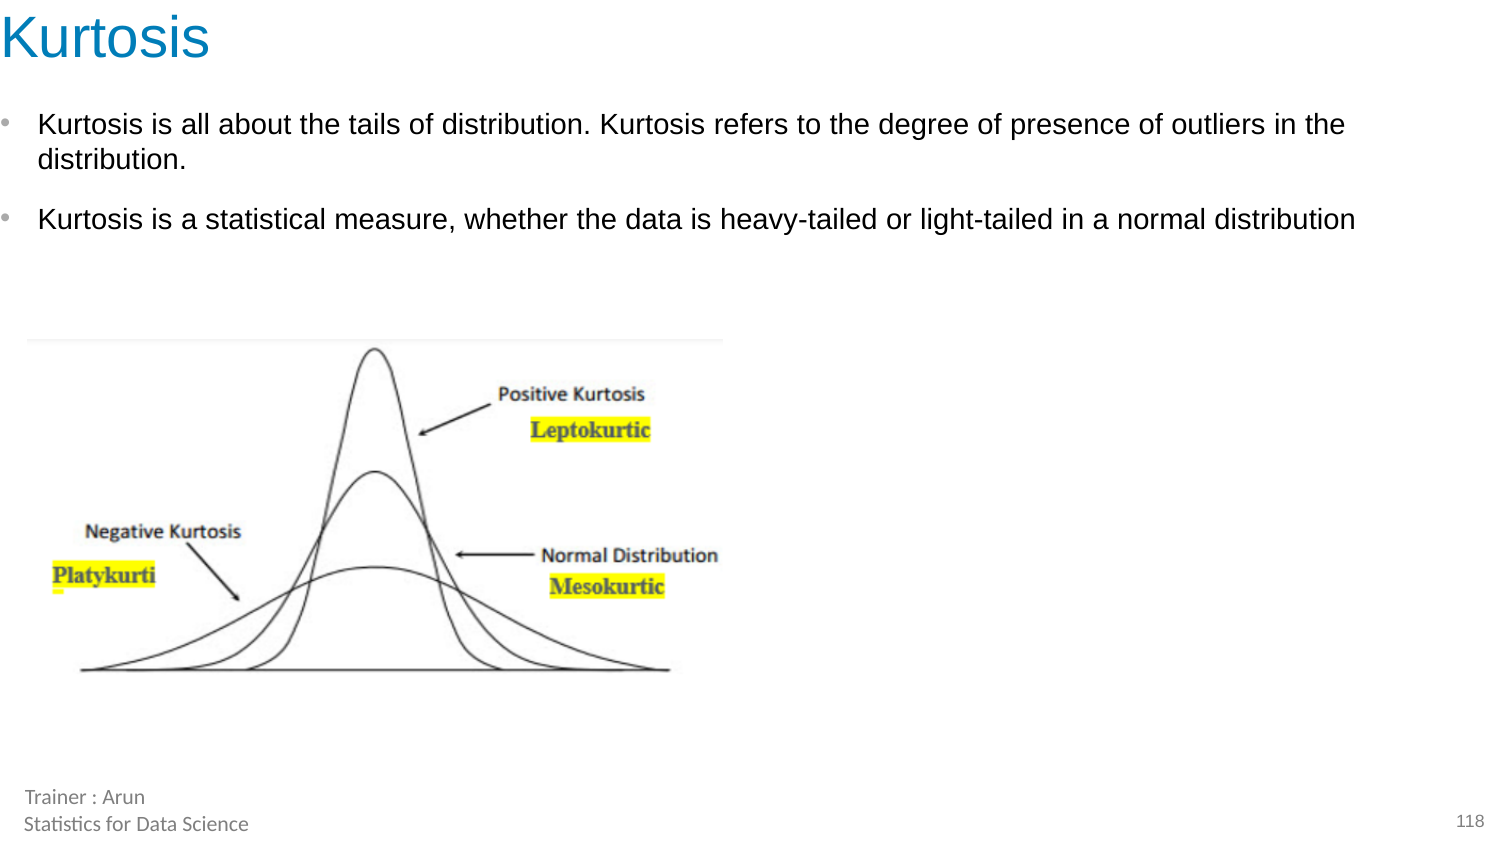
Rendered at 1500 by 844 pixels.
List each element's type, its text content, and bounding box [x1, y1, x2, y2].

picture [27, 338, 723, 677]
title Kurtosis [0, 0, 1263, 105]
list Kurtosis is all about the tails of distribution. Kurtosis refers to the degree of presence of outliers in the distribution. Kurtosis is a statistical measure, whether the data is heavy-tailed or light-tailed in a normal distribution [0, 105, 1445, 630]
